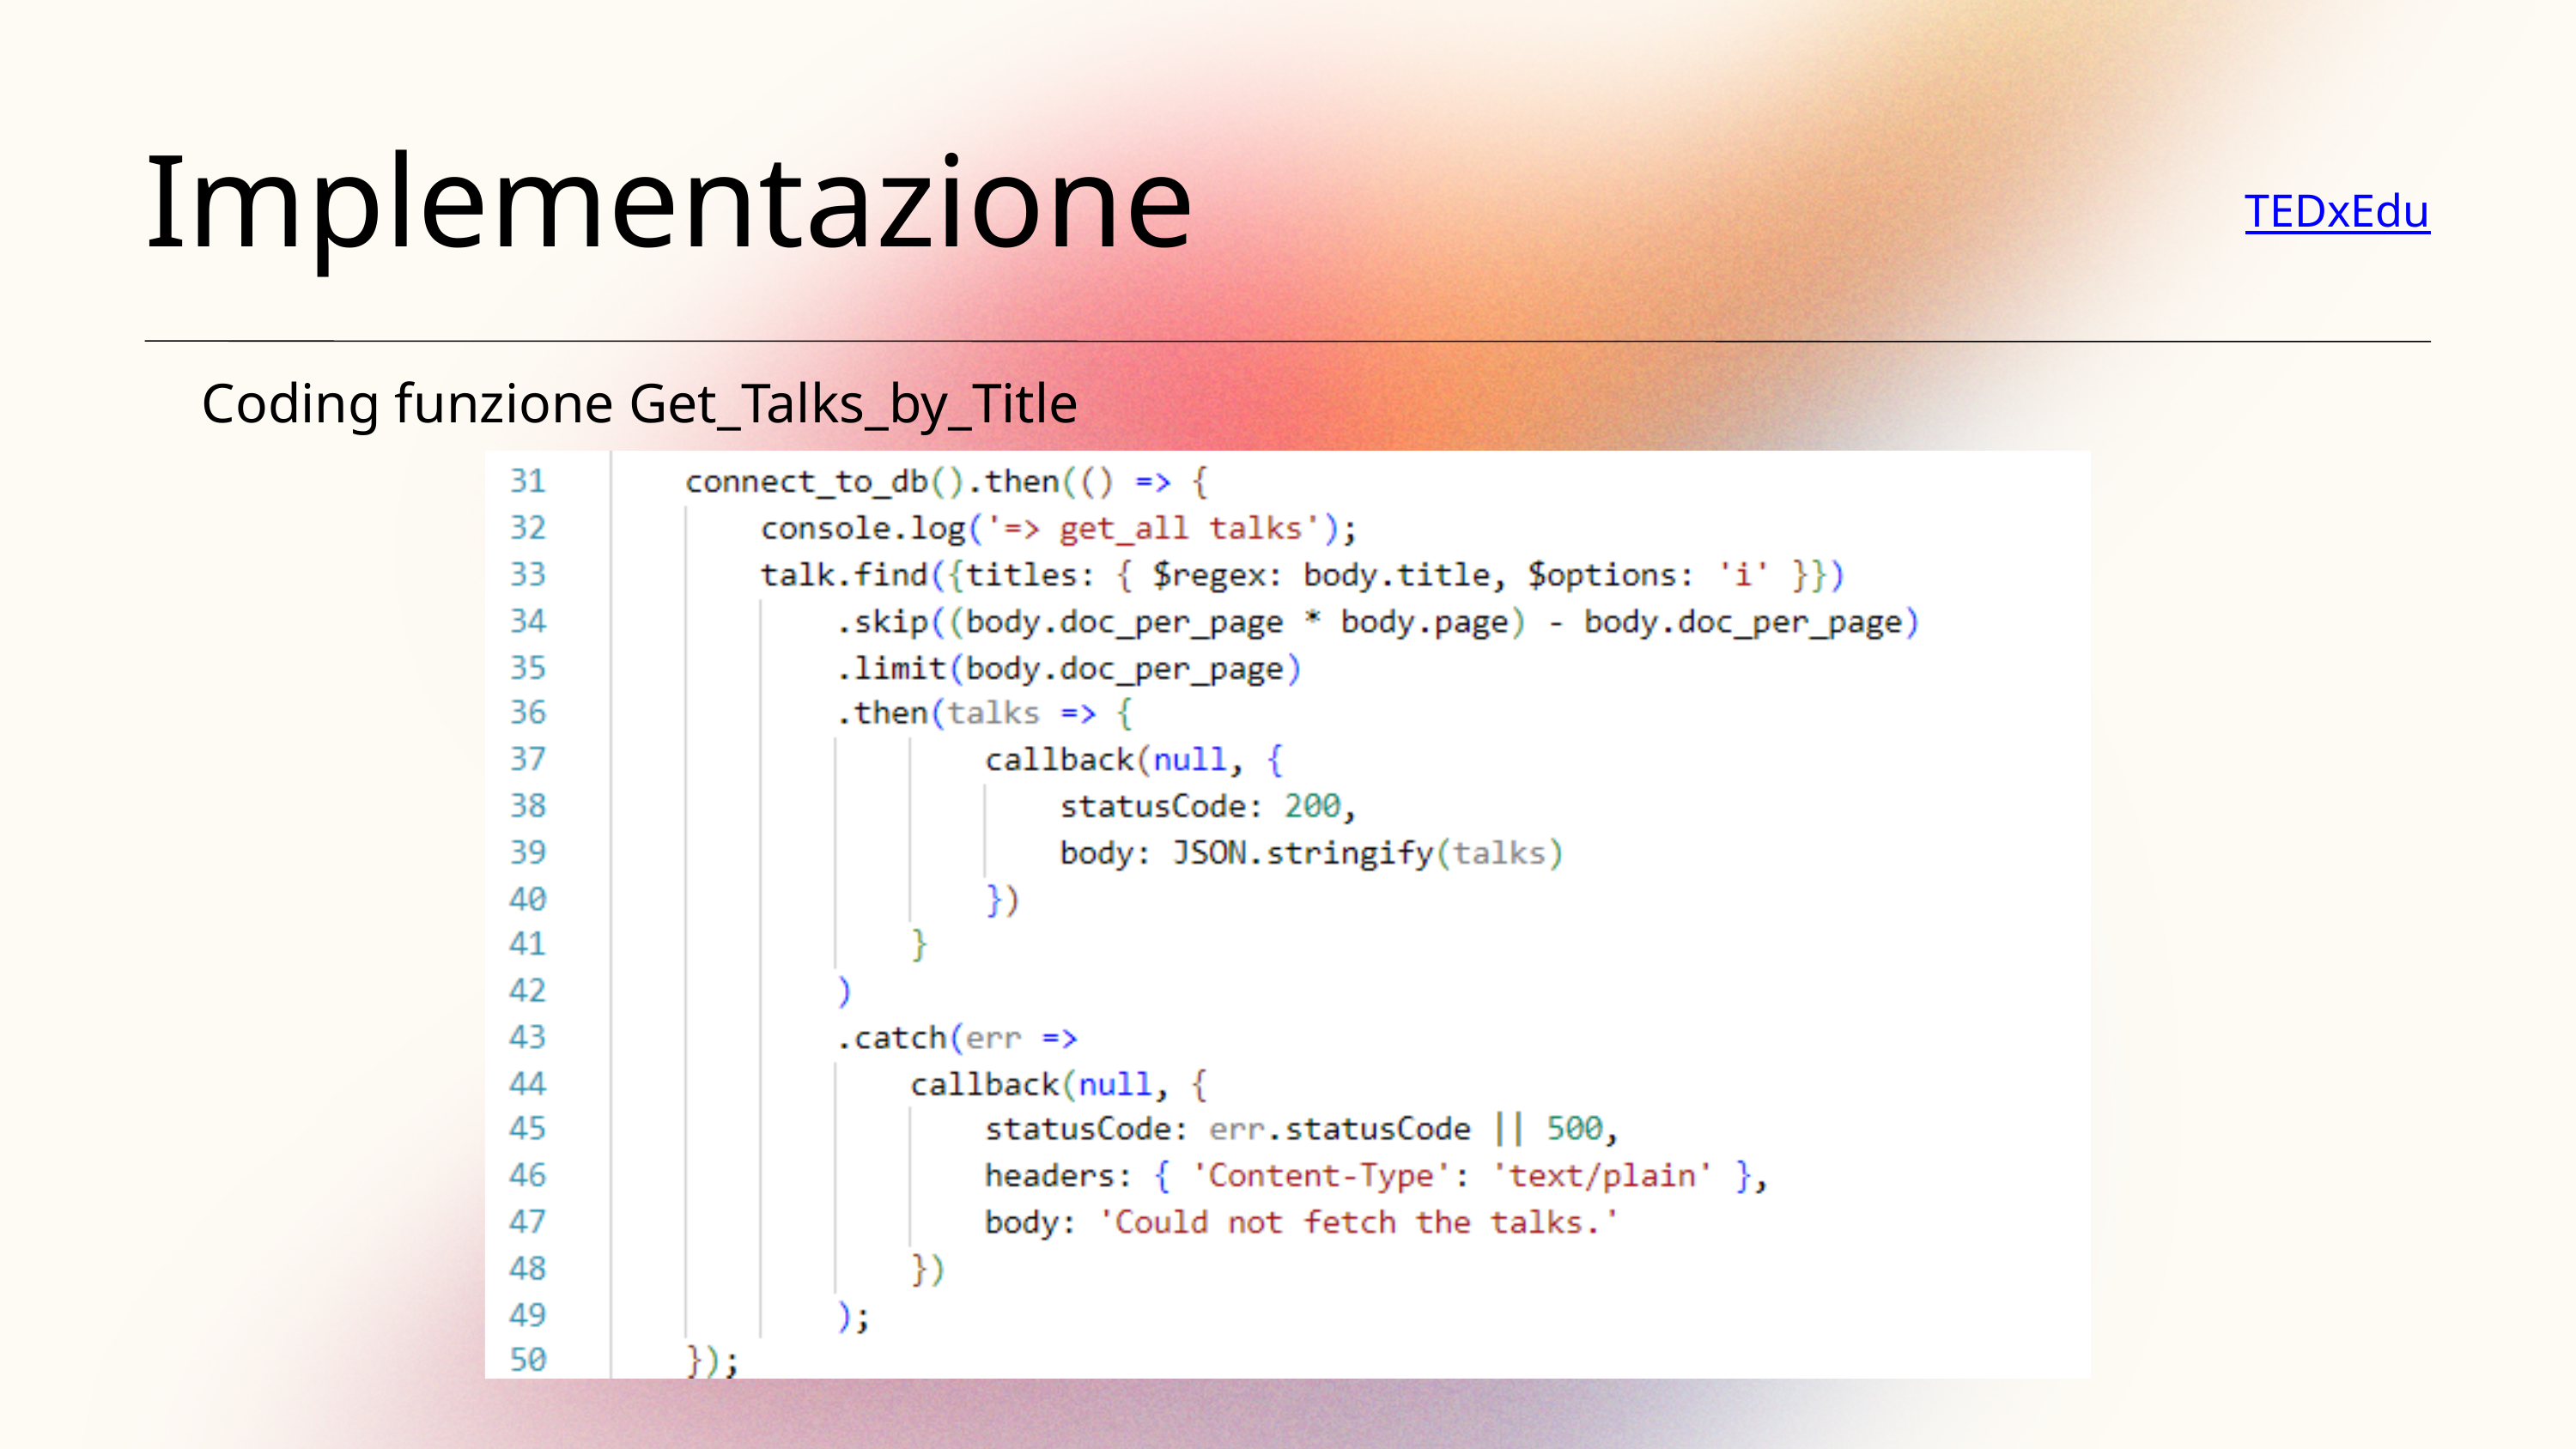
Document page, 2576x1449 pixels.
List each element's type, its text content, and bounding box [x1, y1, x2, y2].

text_box [81, 0, 2576, 1449]
text_box [484, 451, 2092, 1379]
text_box Implementazione [144, 119, 1919, 272]
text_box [201, 370, 1478, 533]
text_box TEDxEdu [1975, 185, 2432, 244]
